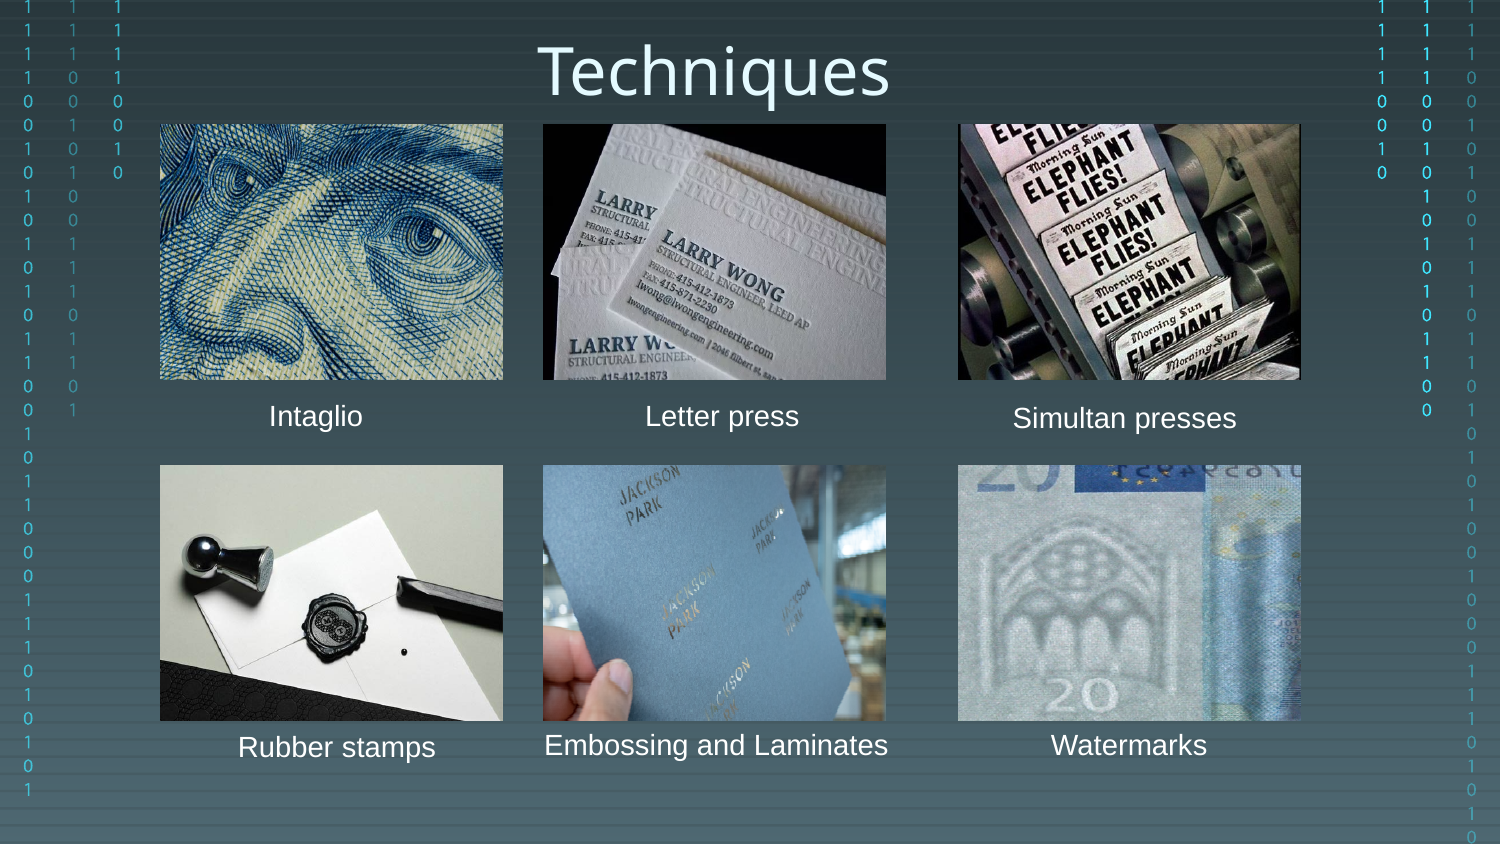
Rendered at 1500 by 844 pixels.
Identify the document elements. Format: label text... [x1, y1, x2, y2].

text_box Letter press [630, 389, 837, 440]
picture [542, 123, 886, 381]
text_box Watermarks [1036, 729, 1223, 769]
picture [159, 464, 503, 722]
text_box Rubber stamps [223, 729, 452, 771]
text_box Embossing and Laminates [529, 718, 905, 769]
picture [958, 464, 1301, 722]
picture [958, 123, 1301, 381]
picture [542, 464, 887, 722]
title Techniques [436, 14, 993, 112]
text_box Intaglio [254, 389, 409, 440]
picture [159, 123, 503, 381]
text_box Simultan presses [992, 391, 1258, 442]
